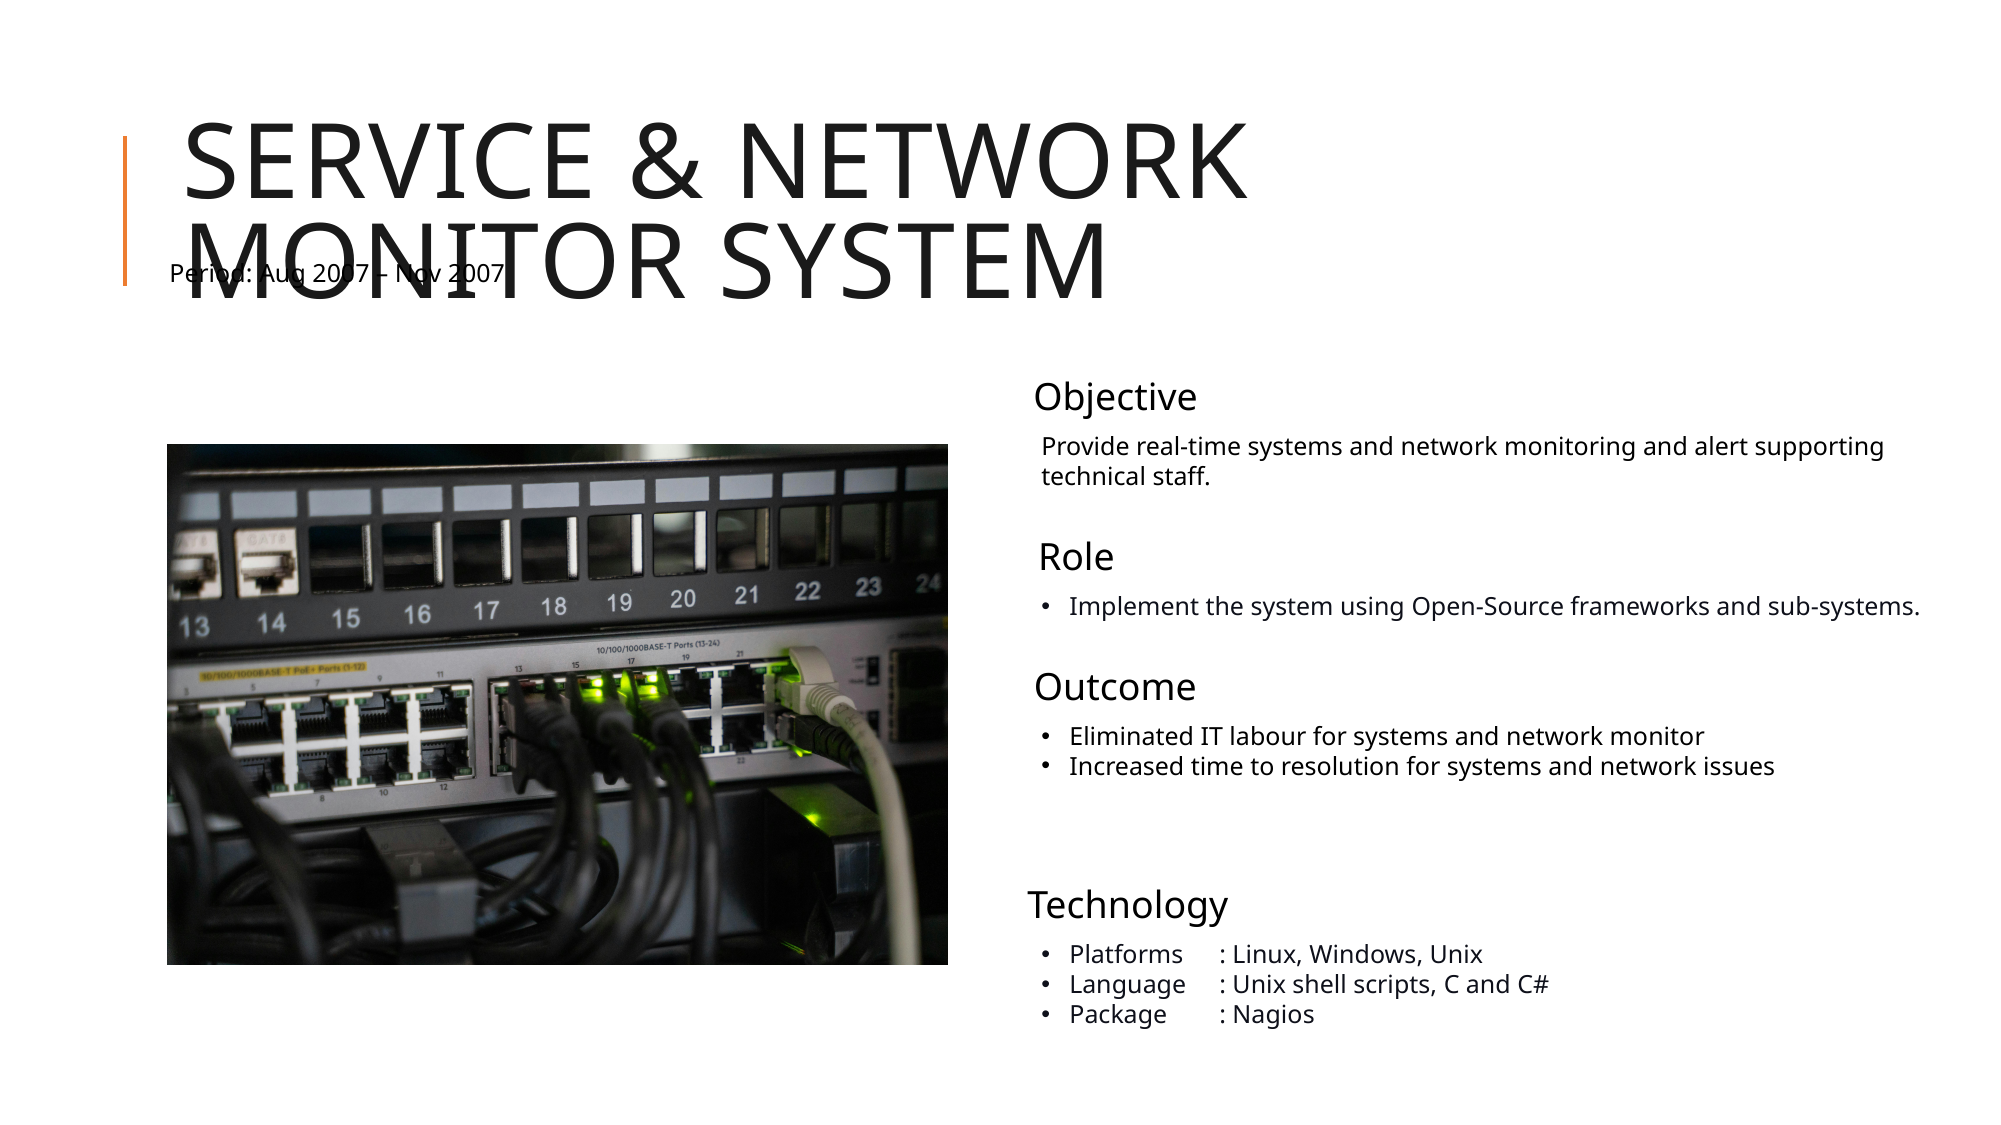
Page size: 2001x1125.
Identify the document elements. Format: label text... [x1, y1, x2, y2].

text_box Period: Aug 2007 – Nov 2007 [154, 250, 521, 296]
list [167, 444, 949, 966]
text_box Outcome [1019, 655, 1212, 716]
text_box Objective [1018, 365, 1213, 426]
text_box Platforms : Linux, Windows, Unix Language : Unix shell scripts, C and C# Package : Nagios [1026, 931, 1959, 1036]
text_box Provide real-time systems and network monitoring and alert supporting technical staff. [1026, 422, 1959, 498]
text_box Eliminated IT labour for systems and network monitor Increased time to resolution for systems and network issues [1026, 713, 1959, 788]
text_box Implement the system using Open-Source frameworks and sub-systems. [1026, 583, 1959, 628]
title Service & Network Monitor System [168, 96, 1763, 342]
text_box Technology [1012, 873, 1244, 934]
text_box Role [1023, 525, 1130, 586]
